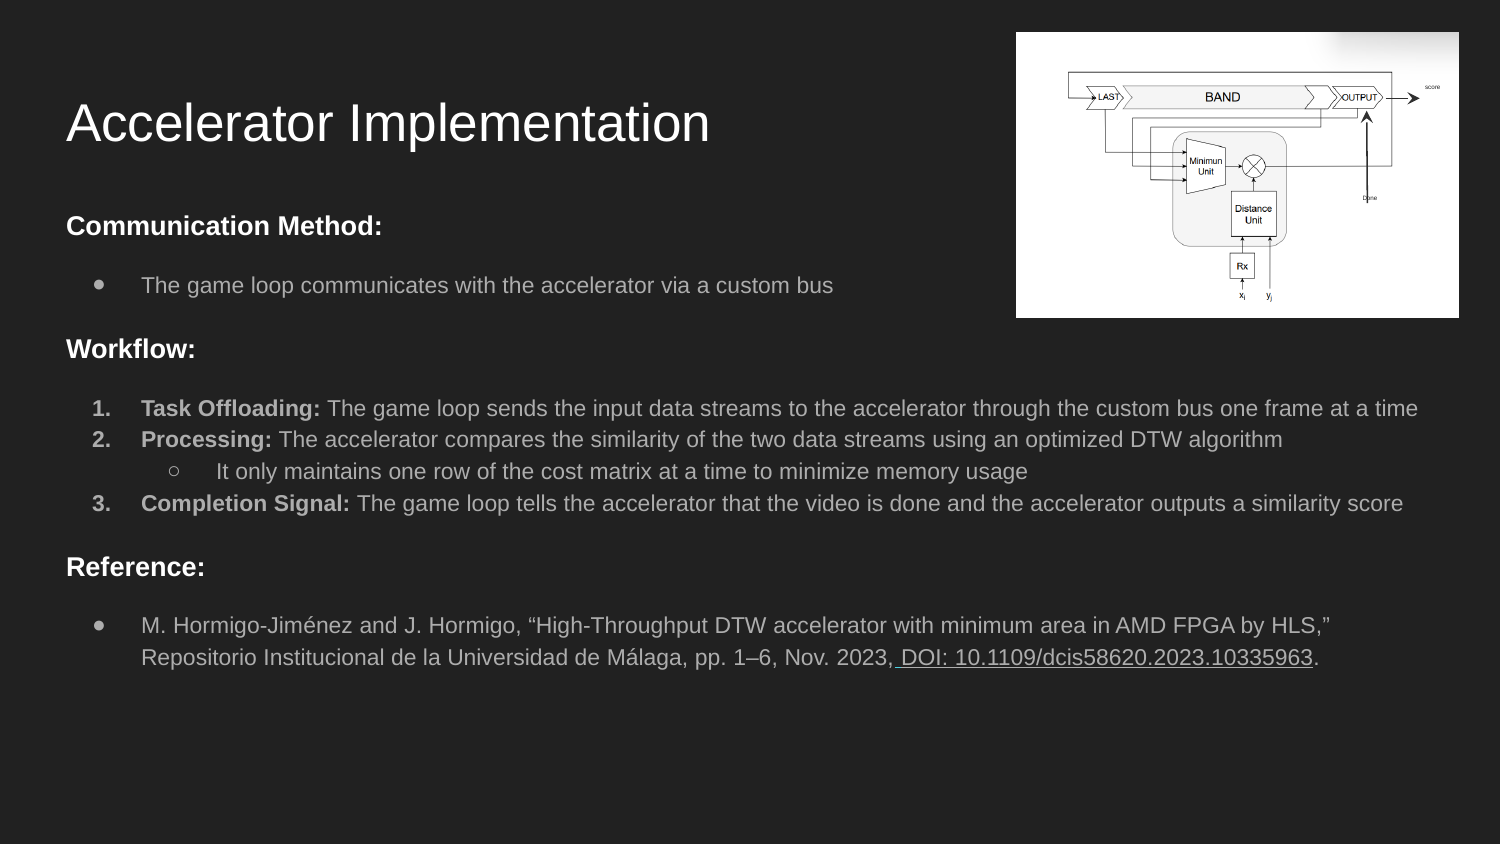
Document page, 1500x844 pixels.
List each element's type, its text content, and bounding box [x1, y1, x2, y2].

picture [1015, 32, 1459, 318]
title Accelerator Implementation [51, 72, 1010, 167]
list Communication Method: The game loop communicates with the accelerator via a custom bus Workflow: Task Offloading: The game loop sends the input data streams to the accelerator through the custom bus one frame at a time Processing: The accelerator compares the similarity of the two data streams using an optimized DTW algorithm It only maintains one row of the cost matrix at a time to minimize memory usage Completion Signal: The game loop tells the accelerator that the video is done and the accelerator outputs a similarity score Reference: M. Hormigo-Jiménez and J. Hormigo, “High-Throughput DTW accelerator with minimum area in AMD FPGA by HLS,” Repositorio Institucional de la Universidad de Málaga, pp. 1–6, Nov. 2023, DOI: 10.1109/dcis58620.2023.10335963. [51, 189, 1449, 750]
